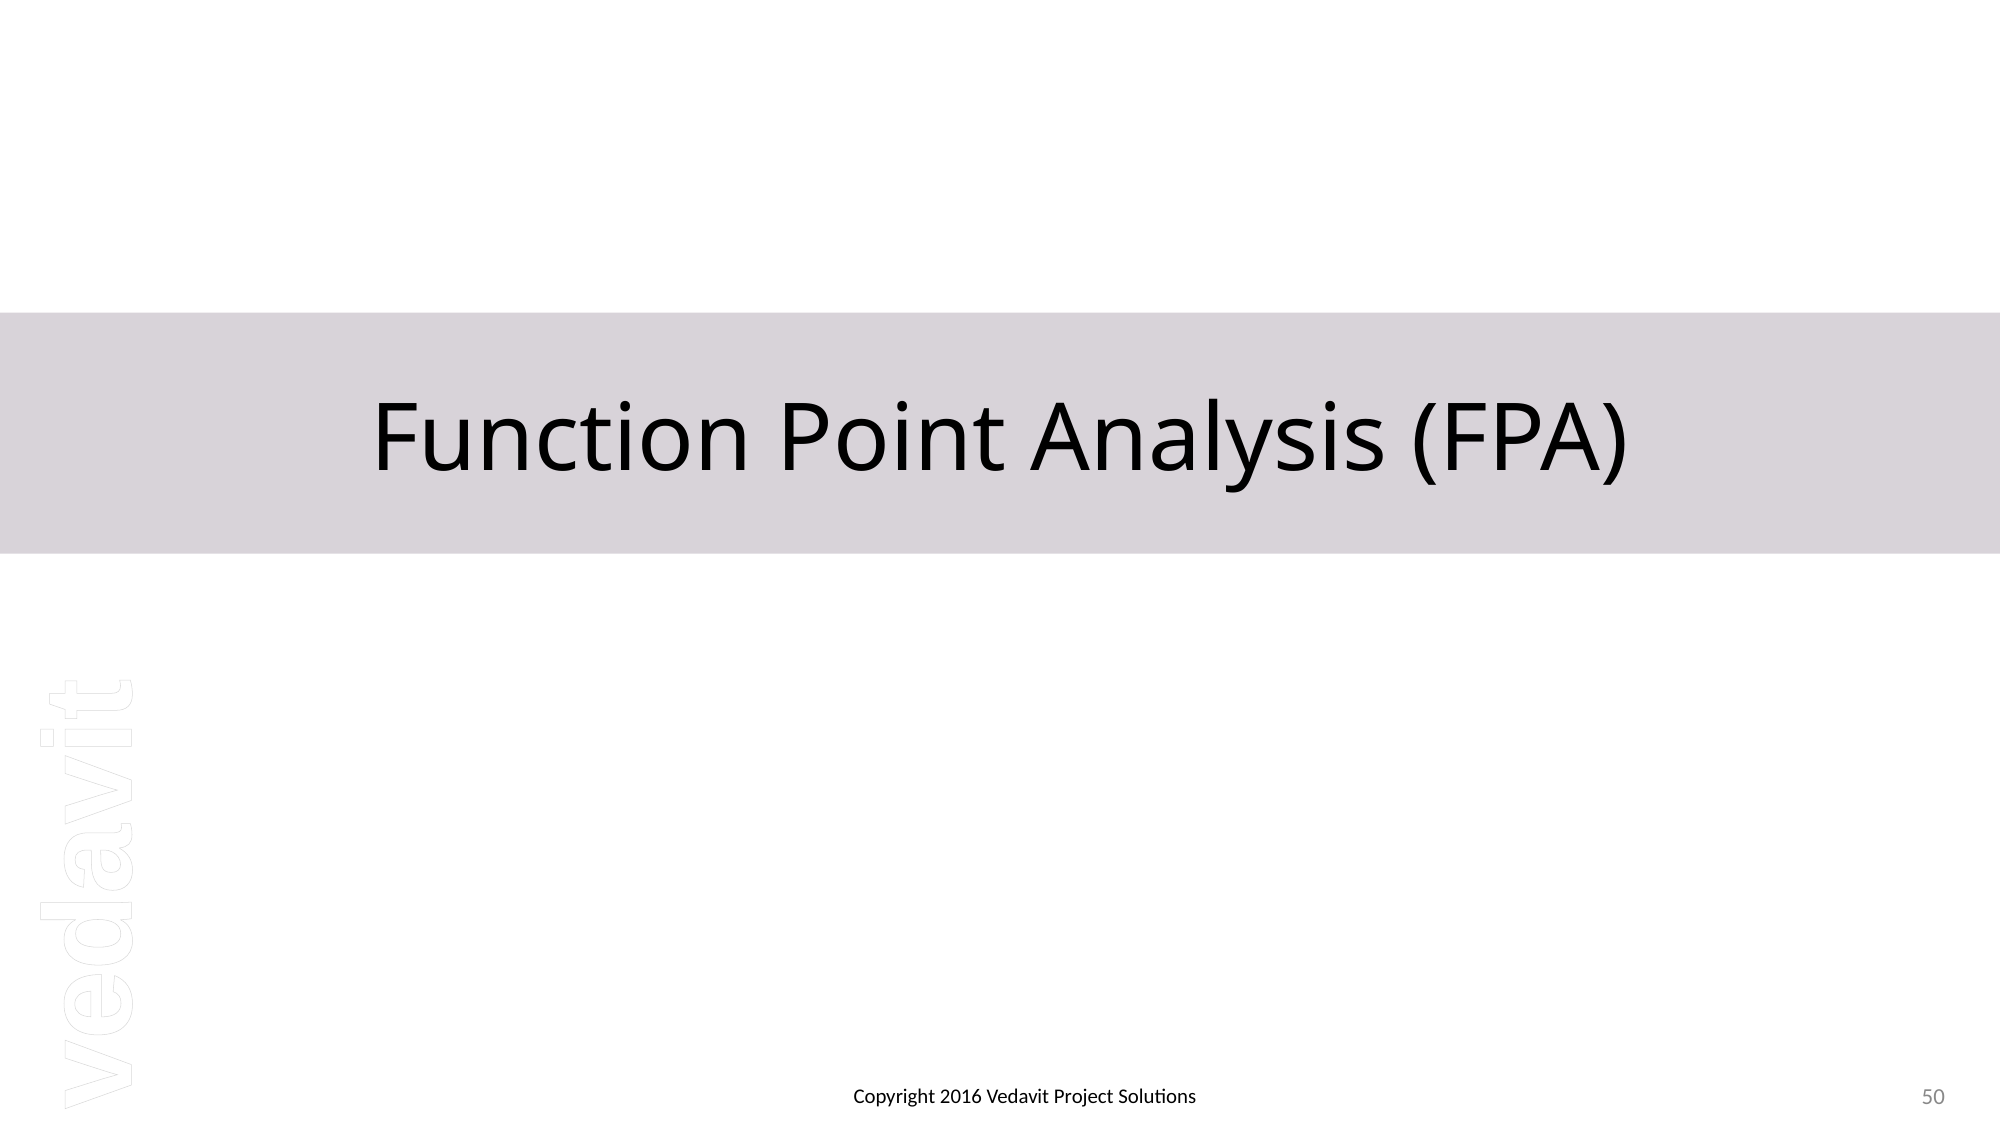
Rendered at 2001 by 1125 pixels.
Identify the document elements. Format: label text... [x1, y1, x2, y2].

title Function Point Analysis (FPA) [0, 312, 2000, 554]
slide_number 50 [1866, 1065, 2000, 1125]
